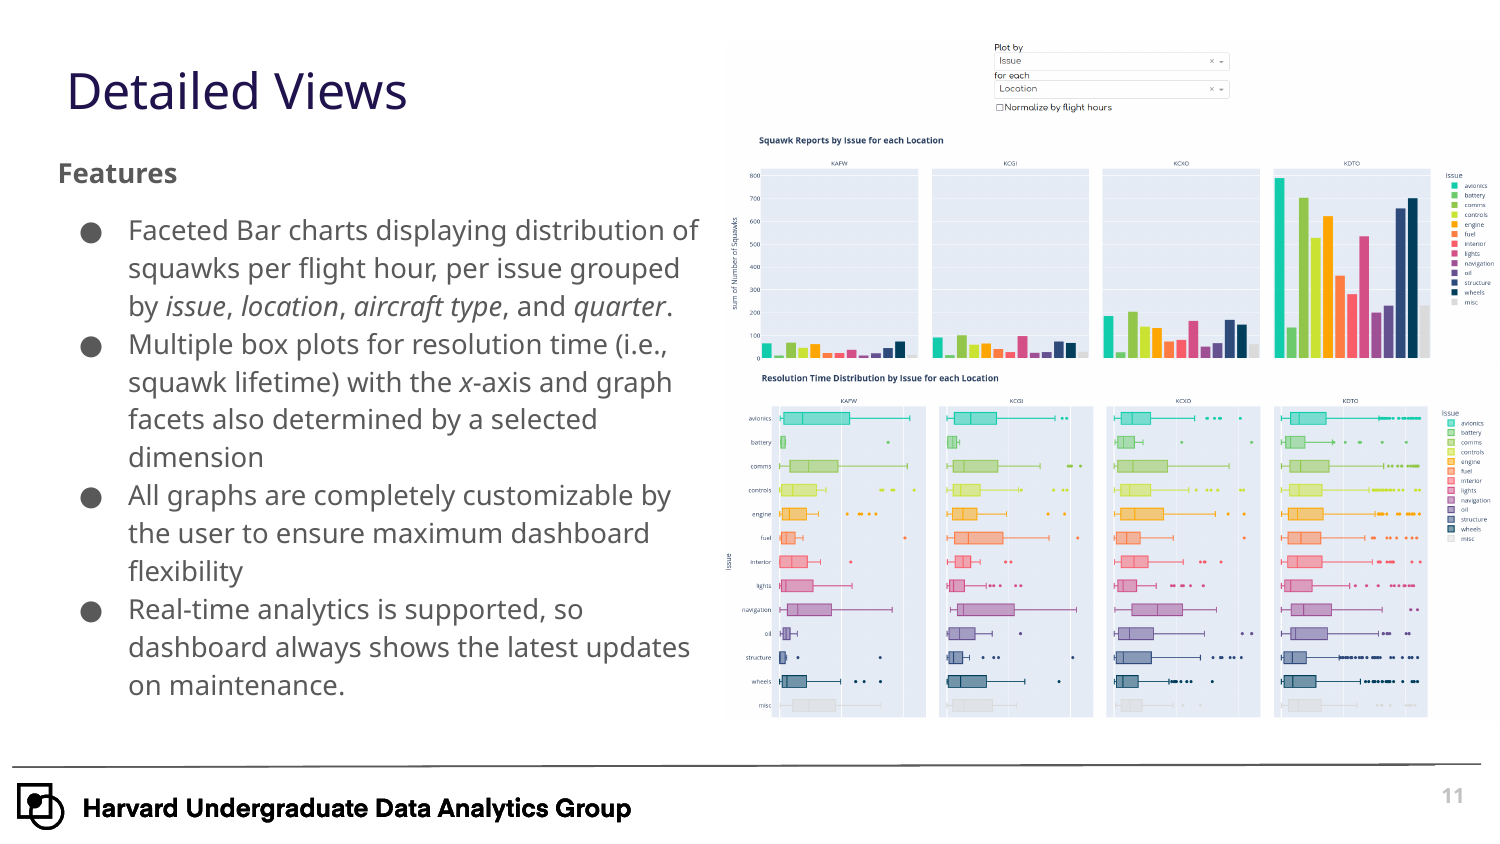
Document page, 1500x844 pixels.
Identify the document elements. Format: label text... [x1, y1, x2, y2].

title Detailed Views [51, 42, 720, 136]
list Features Faceted Bar charts displaying distribution of squawks per flight hour, per issue grouped by issue, location, aircraft type, and quarter. Multiple box plots for resolution time (i.e., squawk lifetime) with the x-axis and graph facets also determined by a selected dimension All graphs are completely customizable by the user to ensure maximum dashboard flexibility Real-time analytics is supported, so dashboard always shows the latest updates on maintenance. [42, 136, 719, 726]
picture [723, 41, 1500, 722]
picture [17, 783, 635, 830]
slide_number ‹#› [1389, 764, 1480, 830]
